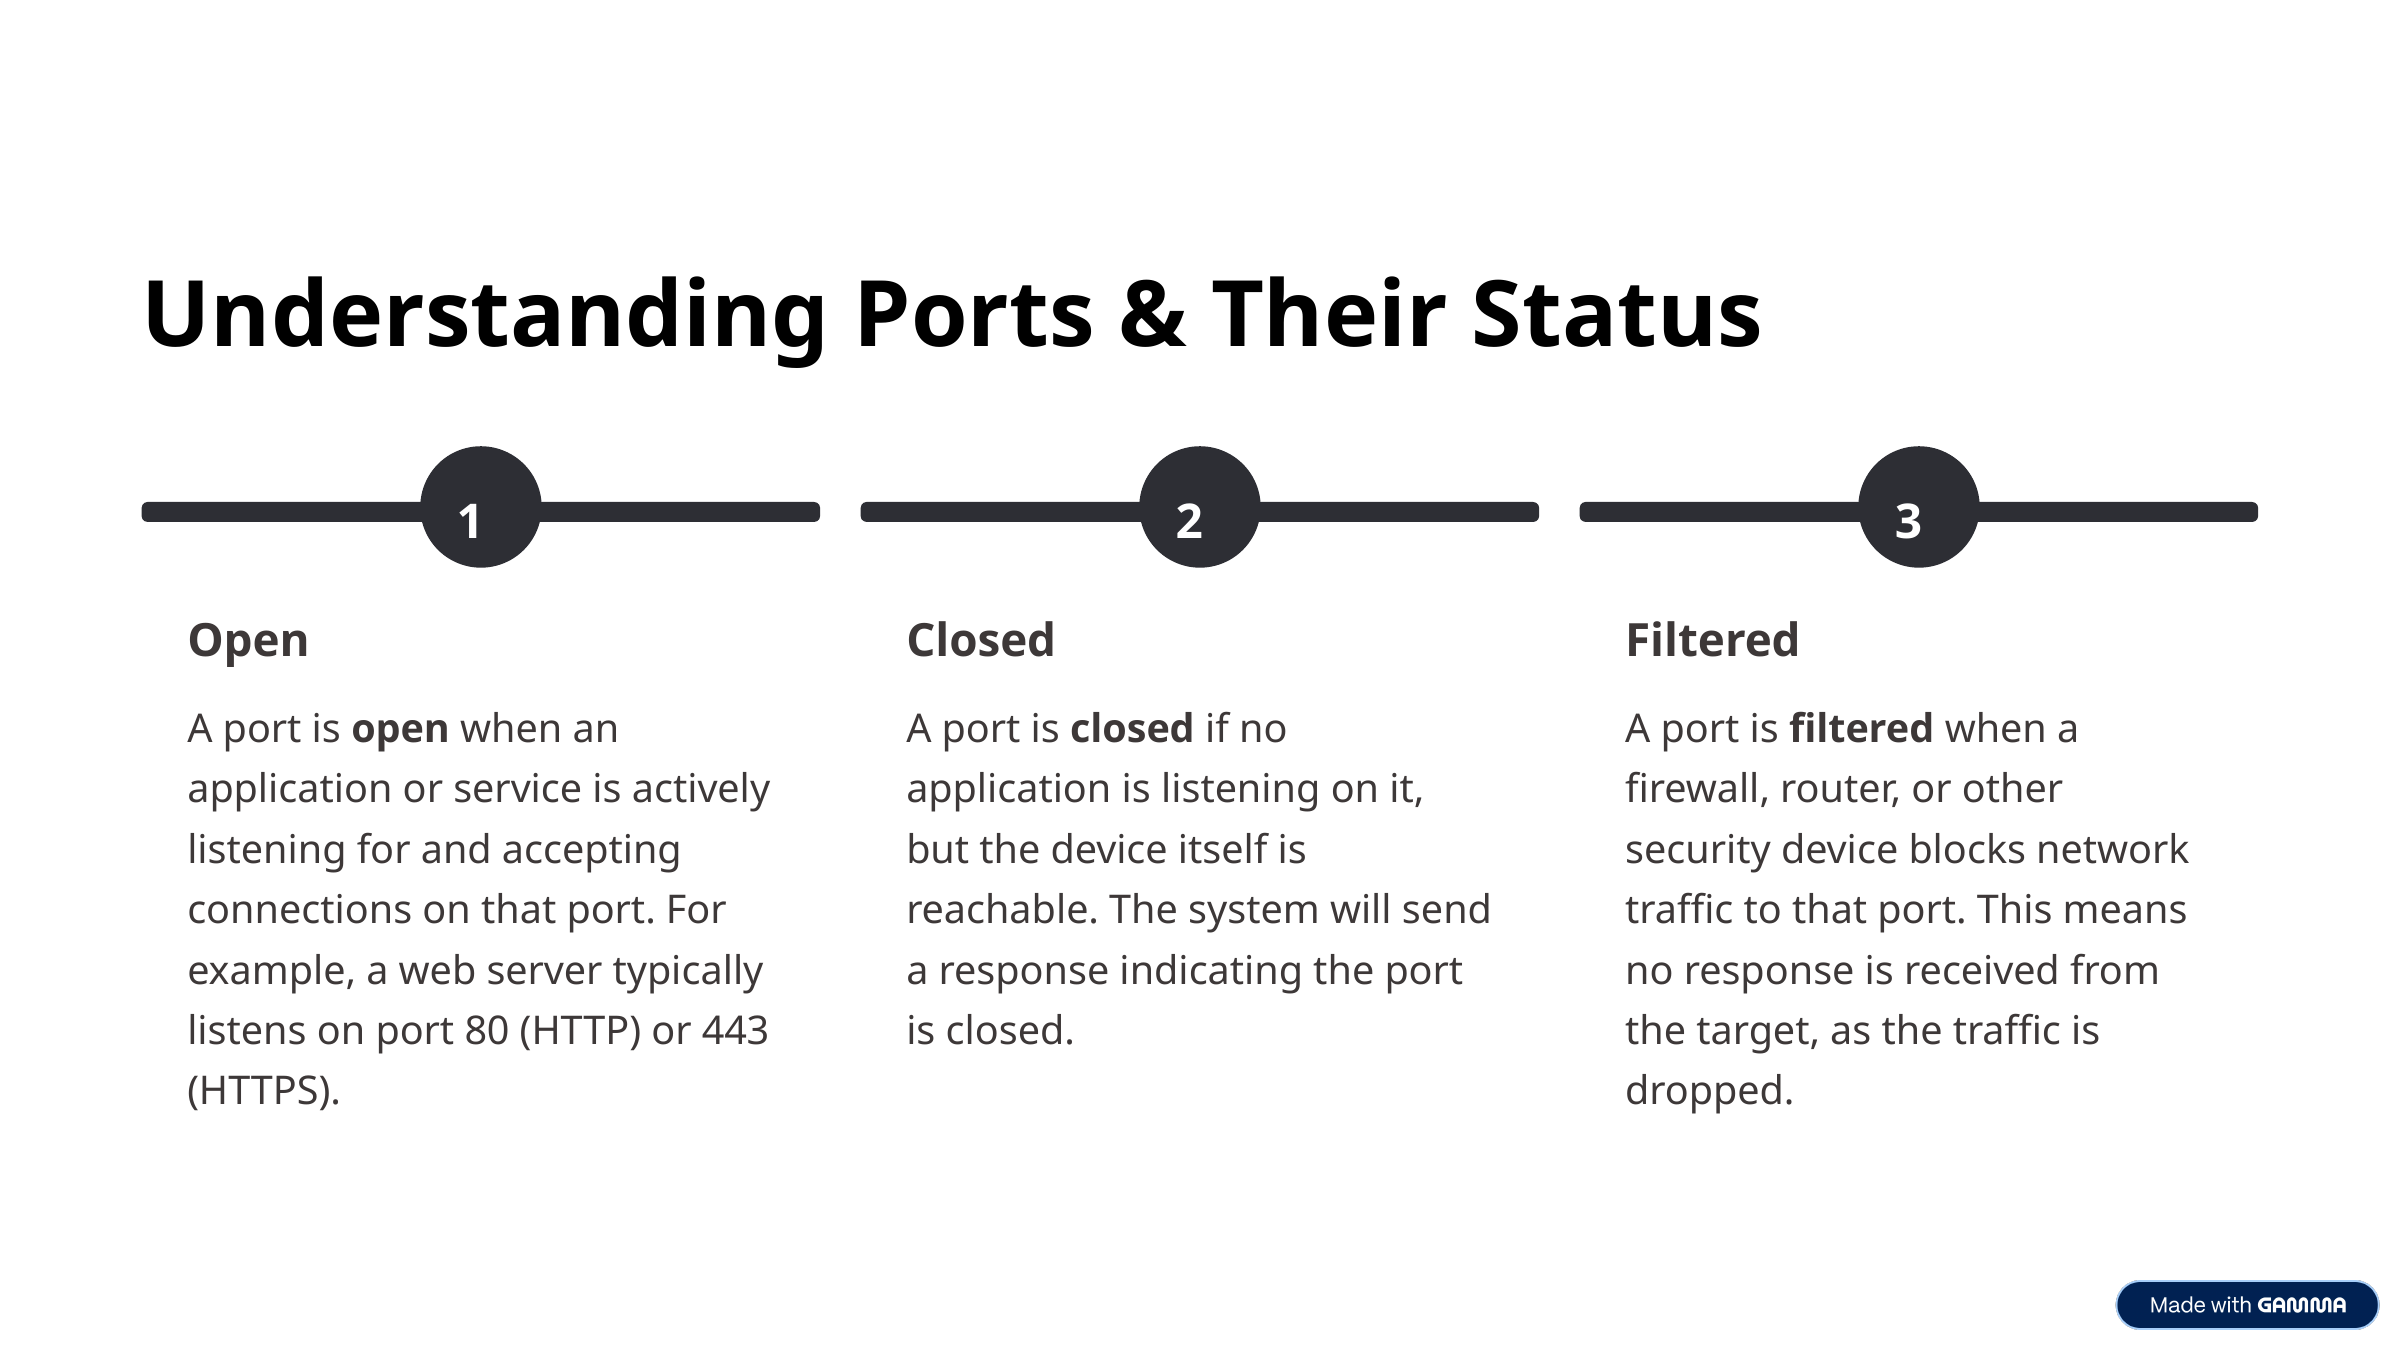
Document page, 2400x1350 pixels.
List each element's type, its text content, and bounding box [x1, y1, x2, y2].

text_box [141, 521, 821, 1100]
text_box [1979, 501, 2259, 522]
text_box 2 [1175, 476, 1225, 538]
text_box Understanding Ports & Their Status [141, 250, 1847, 366]
text_box [1579, 501, 1859, 522]
text_box [1139, 446, 1261, 568]
text_box [1260, 501, 1540, 522]
text_box [541, 501, 821, 522]
text_box 1 [456, 476, 506, 538]
text_box [860, 501, 1140, 522]
text_box Closed [906, 608, 1367, 666]
picture [2106, 1271, 2389, 1339]
text_box [420, 446, 542, 568]
text_box A port is filtered when a firewall, router, or other security device blocks network traffic to that port. This means no response is received from the target, as the traffic is dropped. [1625, 689, 2213, 1055]
text_box [1579, 521, 2259, 1100]
text_box A port is closed if no application is listening on it, but the device itself is reachable. The system will send a response indicating the port is closed. [906, 689, 1494, 994]
text_box [141, 501, 421, 522]
text_box Filtered [1625, 608, 2086, 666]
text_box A port is open when an application or service is actively listening for and accepting connections on that port. For example, a web server typically listens on port 80 (HTTP) or 443 (HTTPS). [187, 689, 775, 1055]
text_box 3 [1894, 476, 1944, 538]
text_box [1858, 446, 1980, 568]
text_box Open [187, 608, 648, 666]
text_box [860, 521, 1540, 1100]
